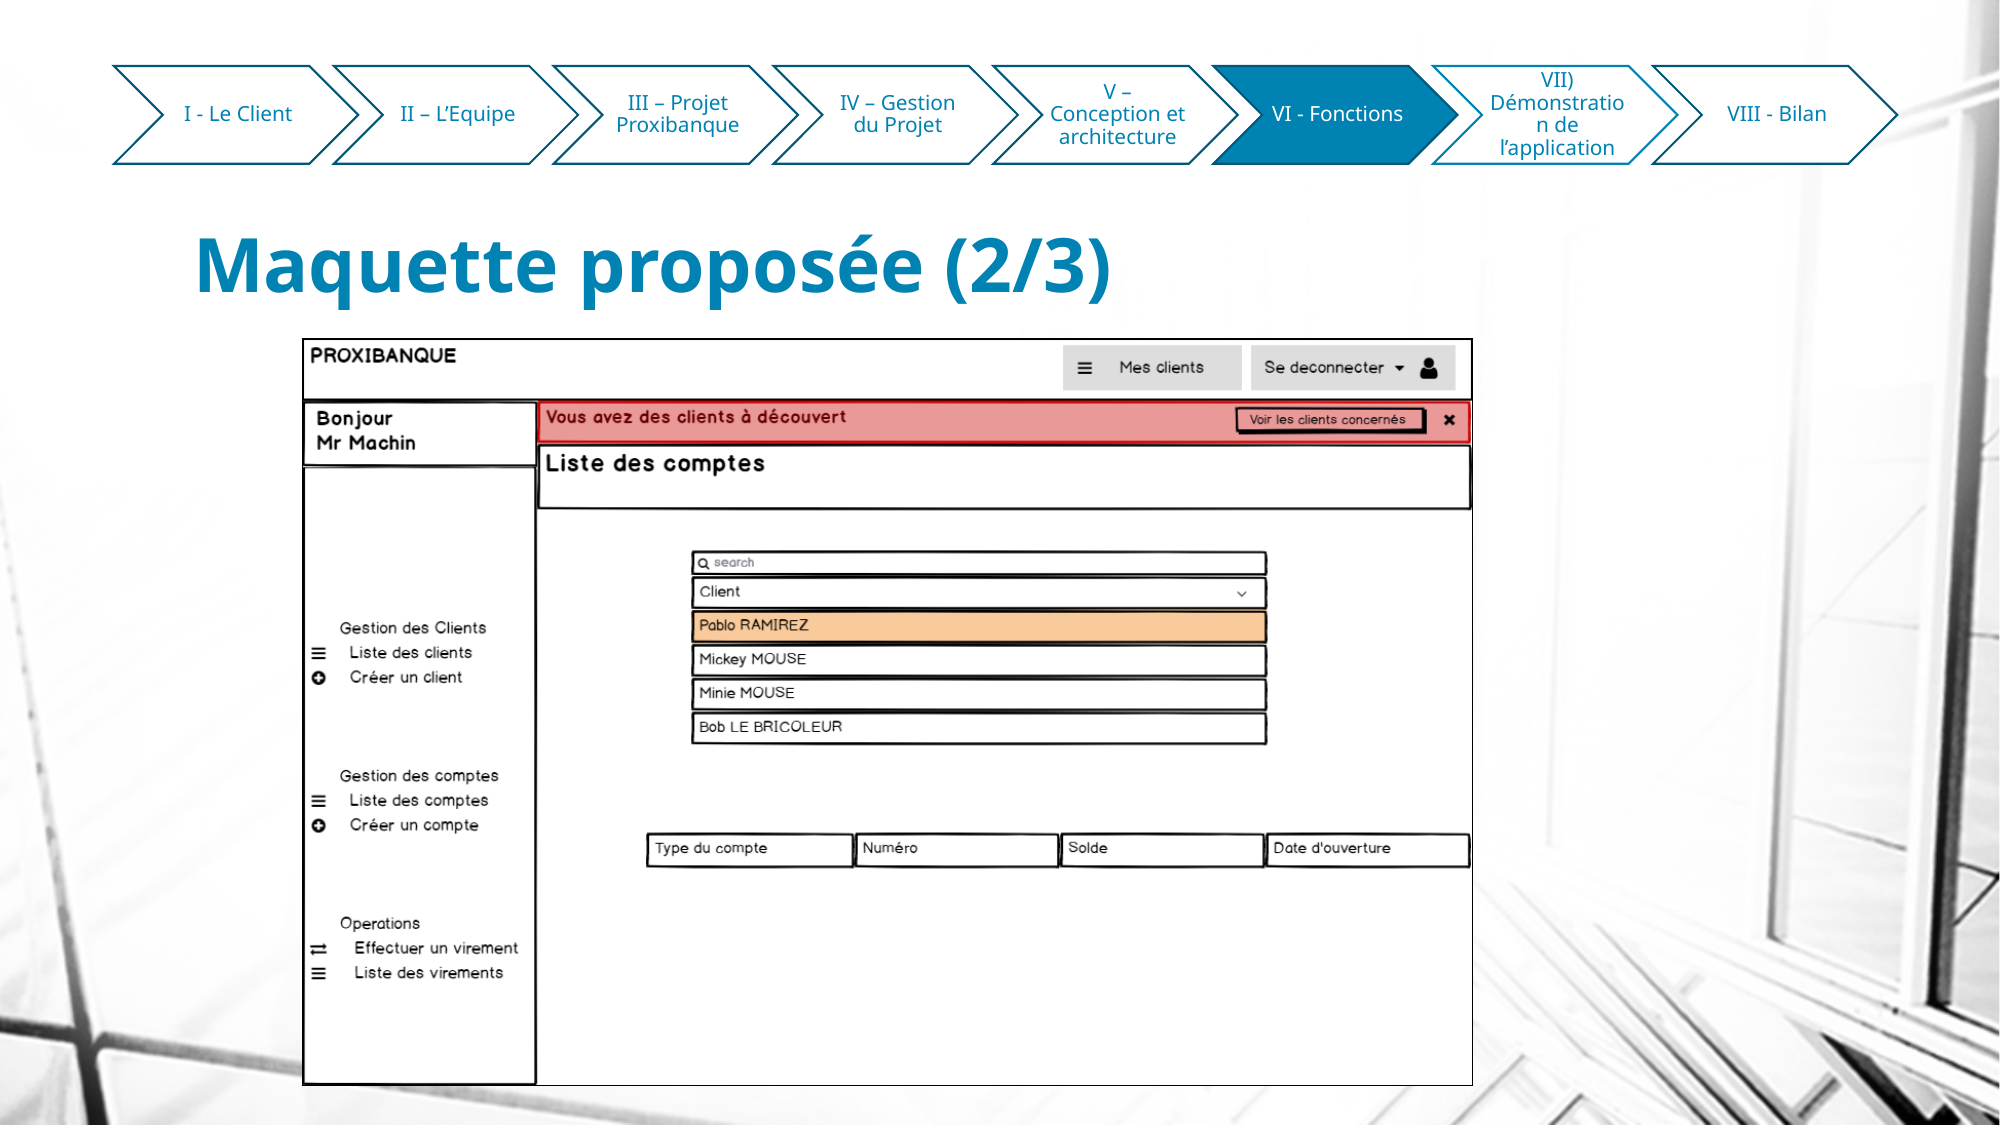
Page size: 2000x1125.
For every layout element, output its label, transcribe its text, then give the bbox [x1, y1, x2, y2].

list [302, 338, 1473, 1086]
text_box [113, 2, 1898, 227]
picture [0, 0, 2000, 1125]
title Maquette proposée (2/3) [178, 227, 1604, 315]
